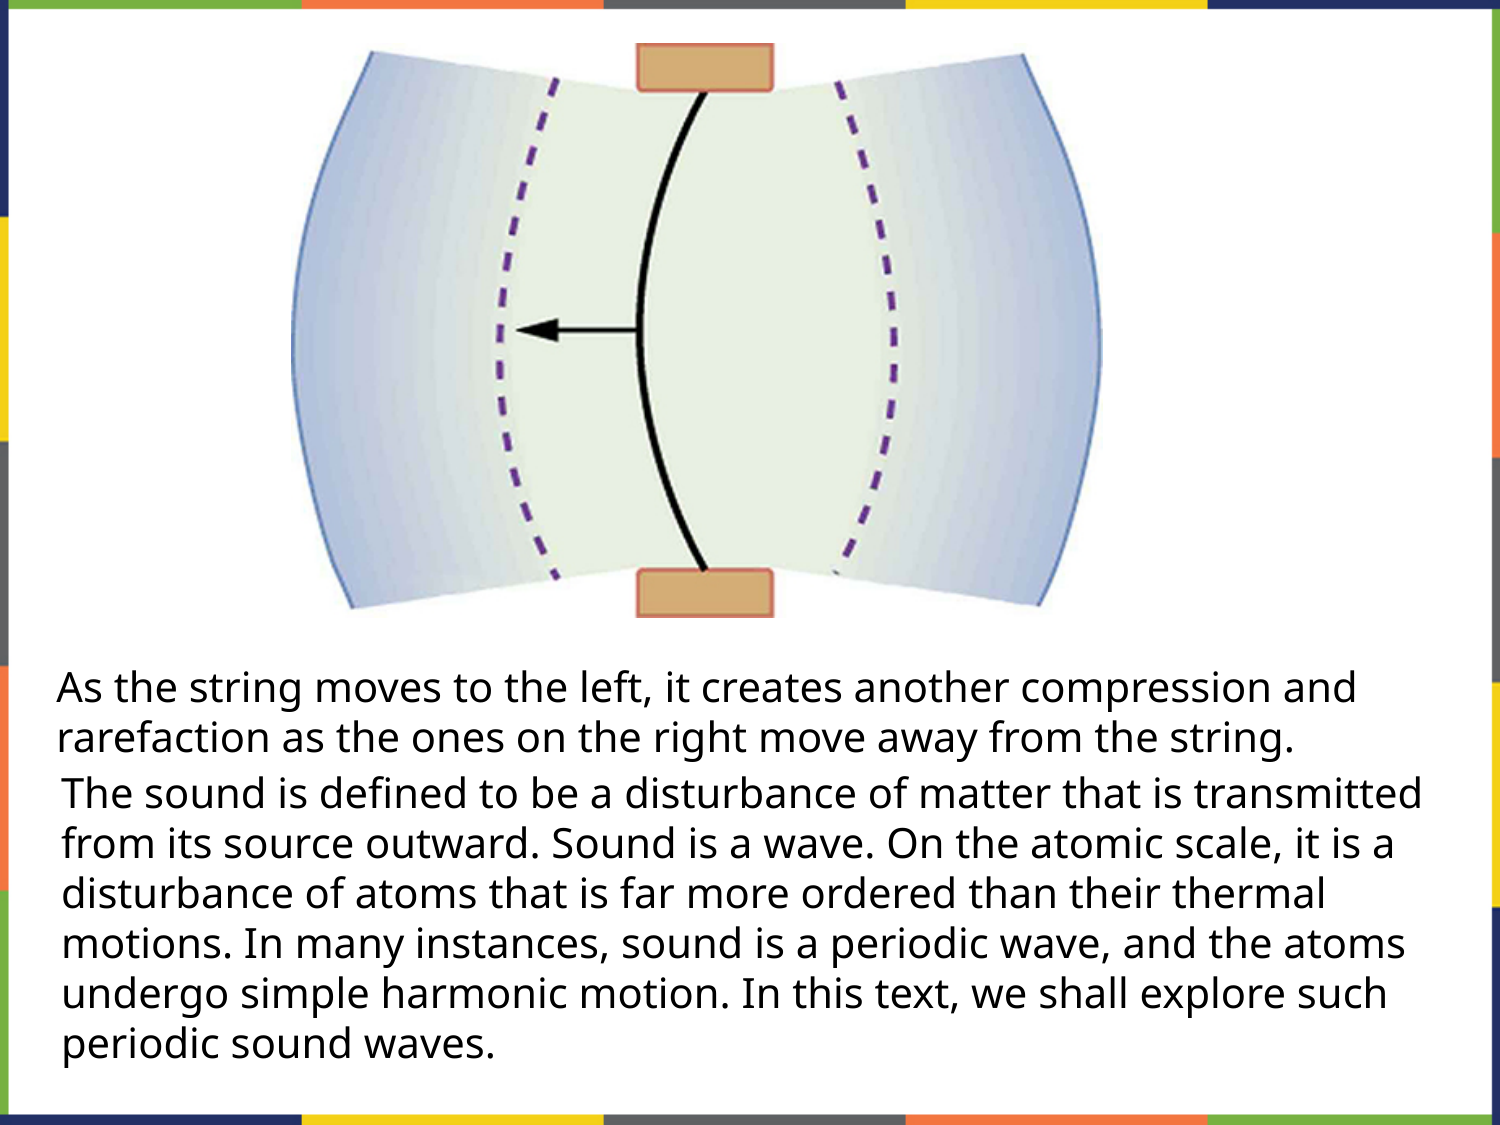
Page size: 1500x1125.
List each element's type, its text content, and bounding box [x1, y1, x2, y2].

picture [0, 0, 1500, 1125]
text_box The sound is defined to be a disturbance of matter that is transmitted from its source outward. Sound is a wave. On the atomic scale, it is a disturbance of atoms that is far more ordered than their thermal motions. In many instances, sound is a periodic wave, and the atoms undergo simple harmonic motion. In this text, we shall explore such periodic sound waves. [46, 759, 1459, 1075]
list As the string moves to the left, it creates another compression and rarefaction as the ones on the right move away from the string. [41, 653, 1455, 781]
